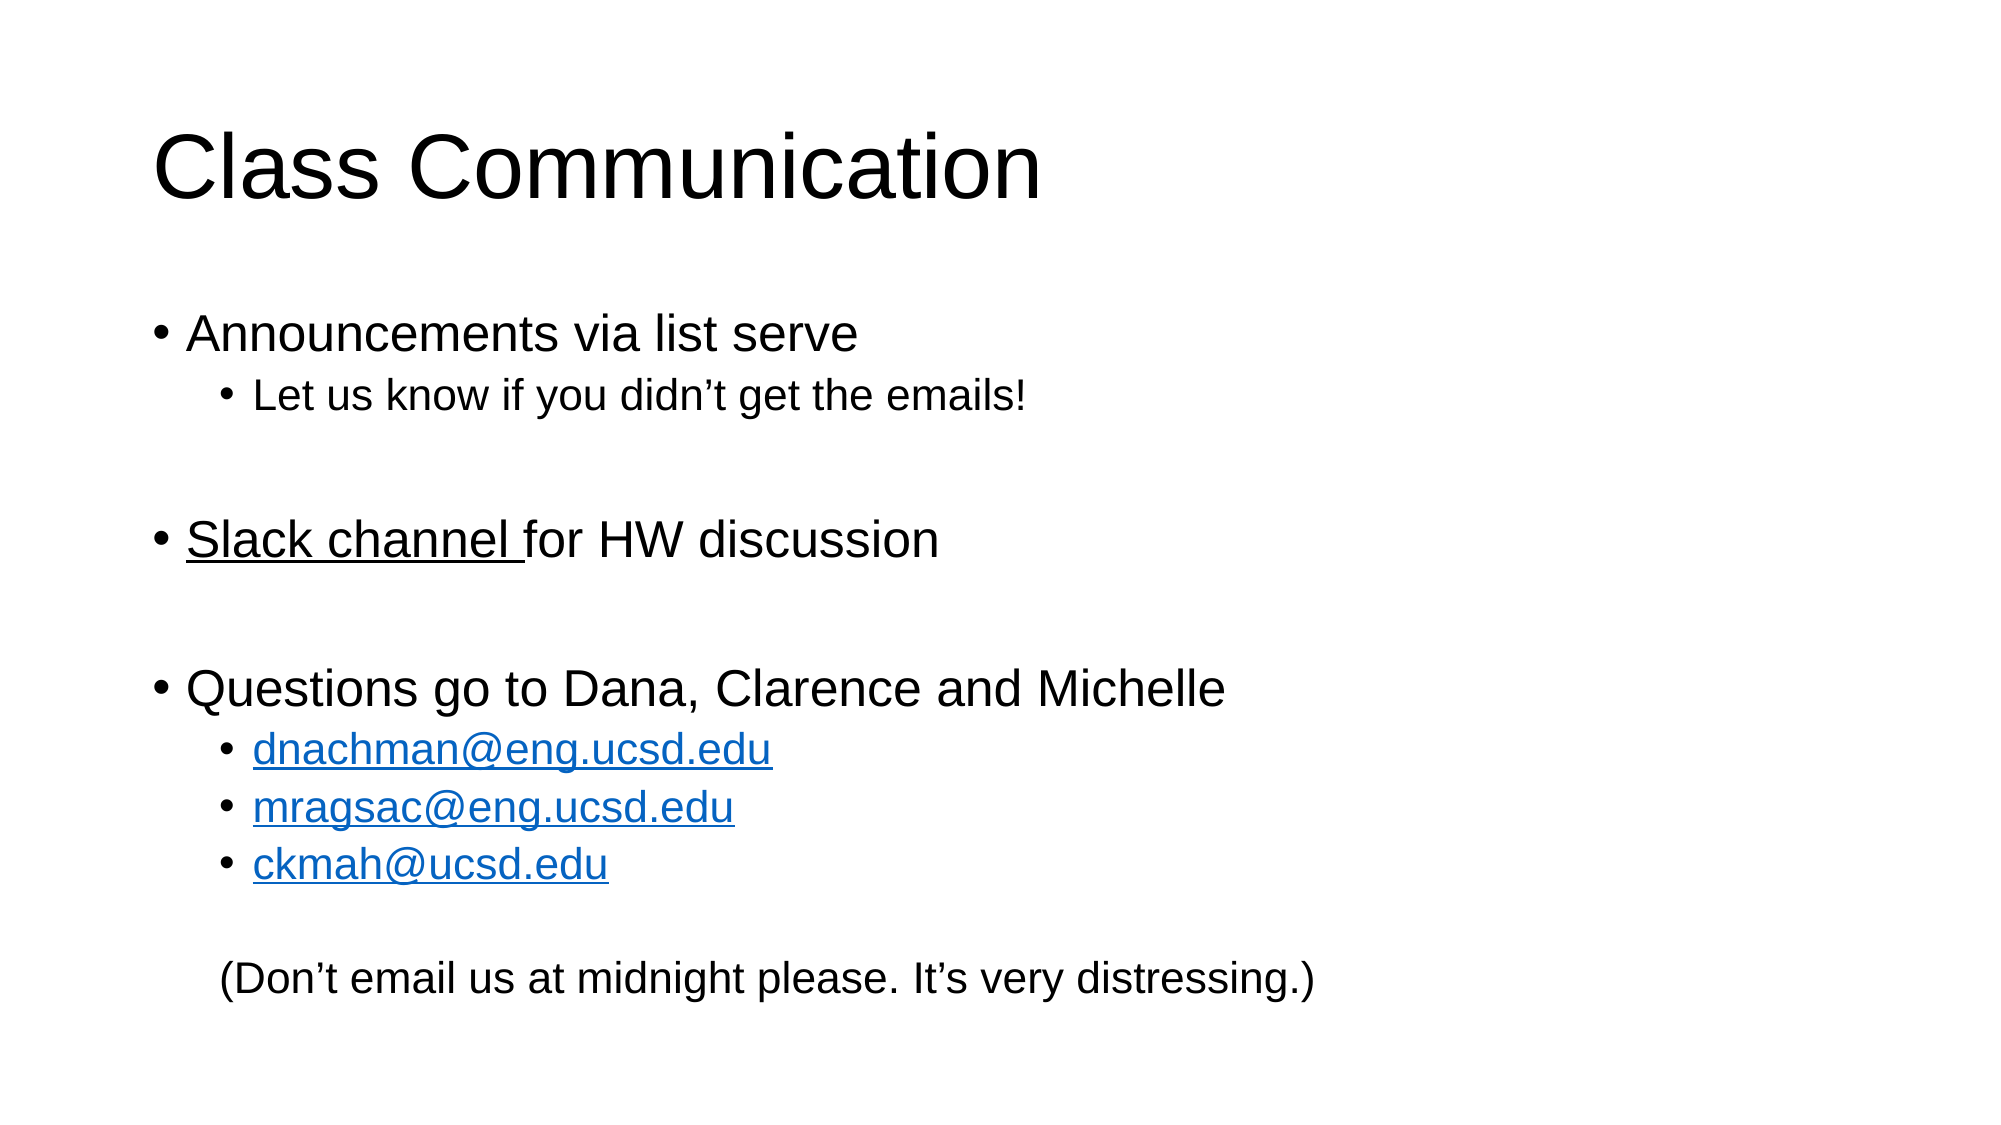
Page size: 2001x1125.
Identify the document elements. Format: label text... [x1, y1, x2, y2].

list Announcements via list serve Let us know if you didn’t get the emails! Slack channel for HW discussion Questions go to Dana, Clarence and Michelle dnachman@eng.ucsd.edu mragsac@eng.ucsd.edu ckmah@ucsd.edu (Don’t email us at midnight please. It’s very distressing.) [137, 299, 1863, 1014]
title Class Communication [137, 59, 1863, 278]
